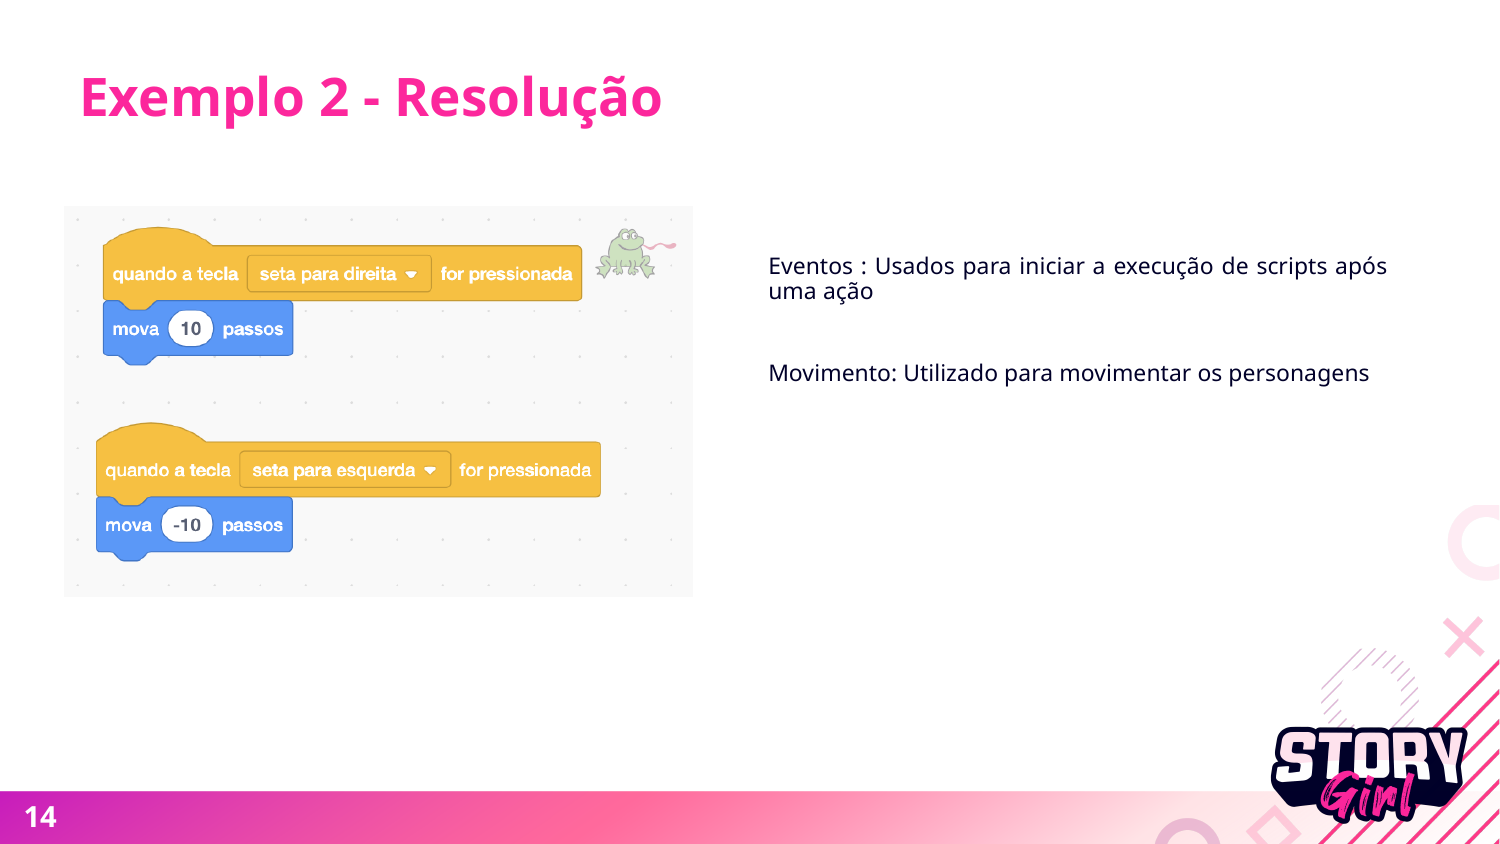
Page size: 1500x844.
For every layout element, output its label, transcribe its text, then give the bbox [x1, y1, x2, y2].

list Eventos : Usados para iniciar a execução de scripts após uma ação Movimento: Utilizado para movimentar os personagens [678, 175, 1404, 685]
slide_number ‹#› [0, 785, 81, 844]
picture [81, 505, 1500, 844]
title Exemplo 2 - Resolução [64, 48, 1434, 142]
picture [63, 206, 693, 598]
